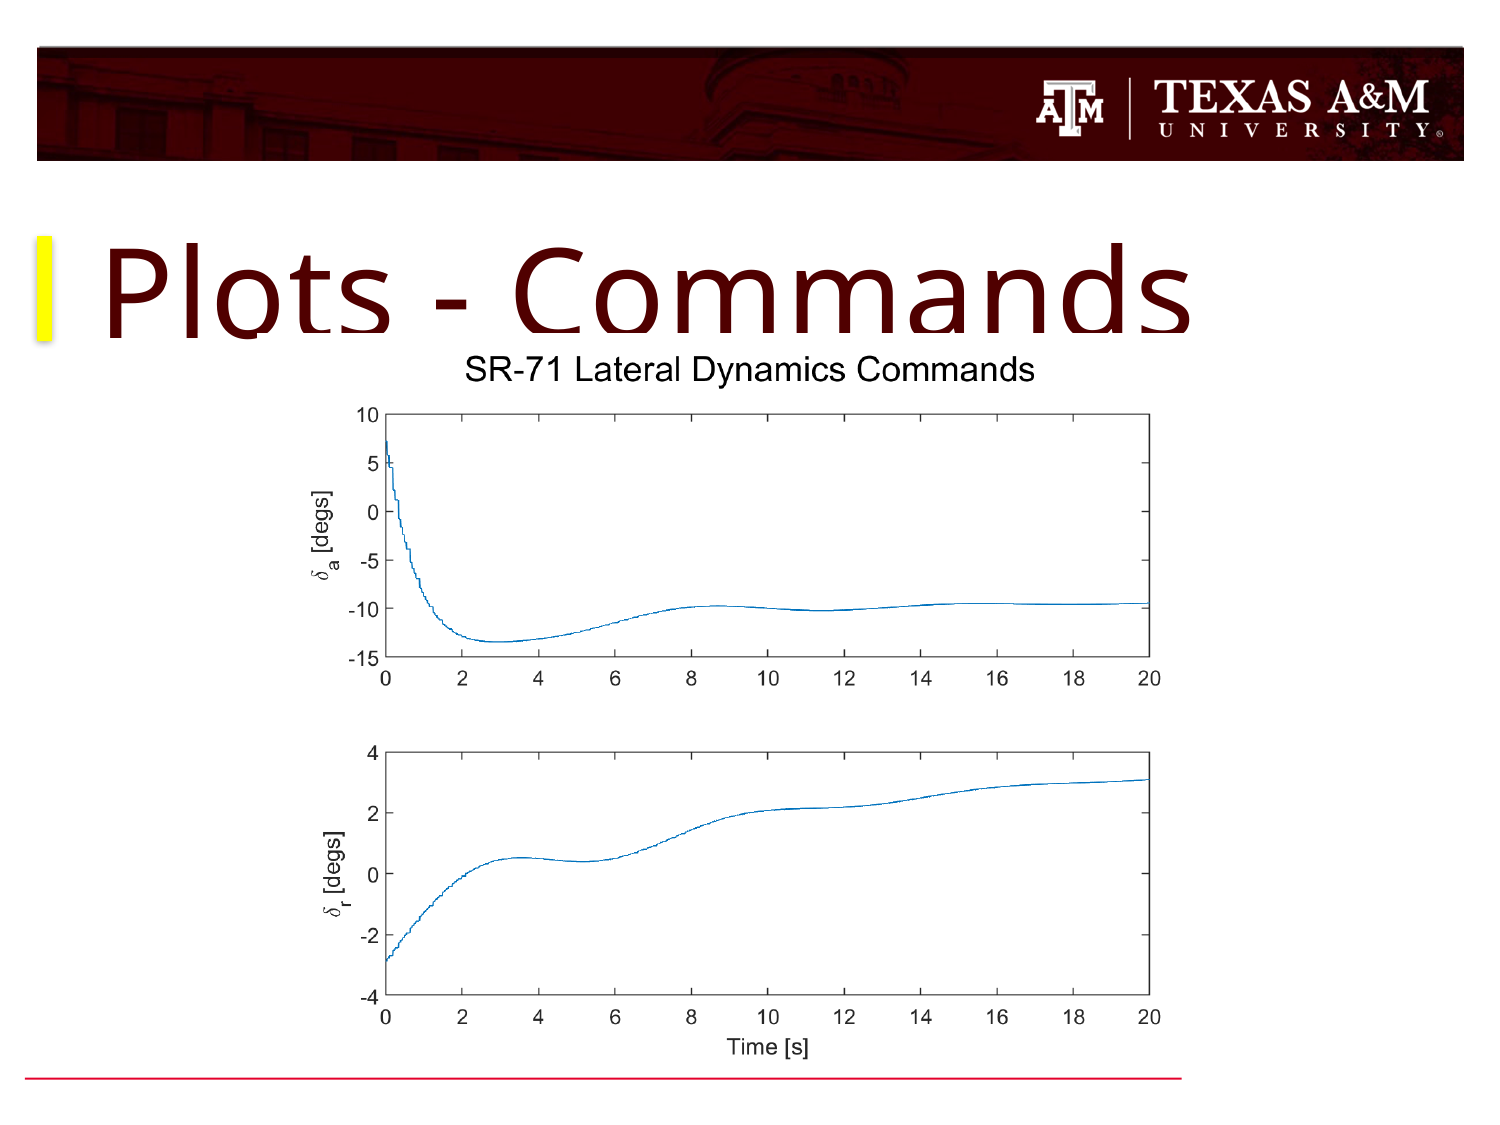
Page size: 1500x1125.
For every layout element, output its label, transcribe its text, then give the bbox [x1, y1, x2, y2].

picture [37, 45, 1464, 161]
picture [256, 333, 1244, 1074]
title Plots - Commands [83, 195, 1367, 383]
